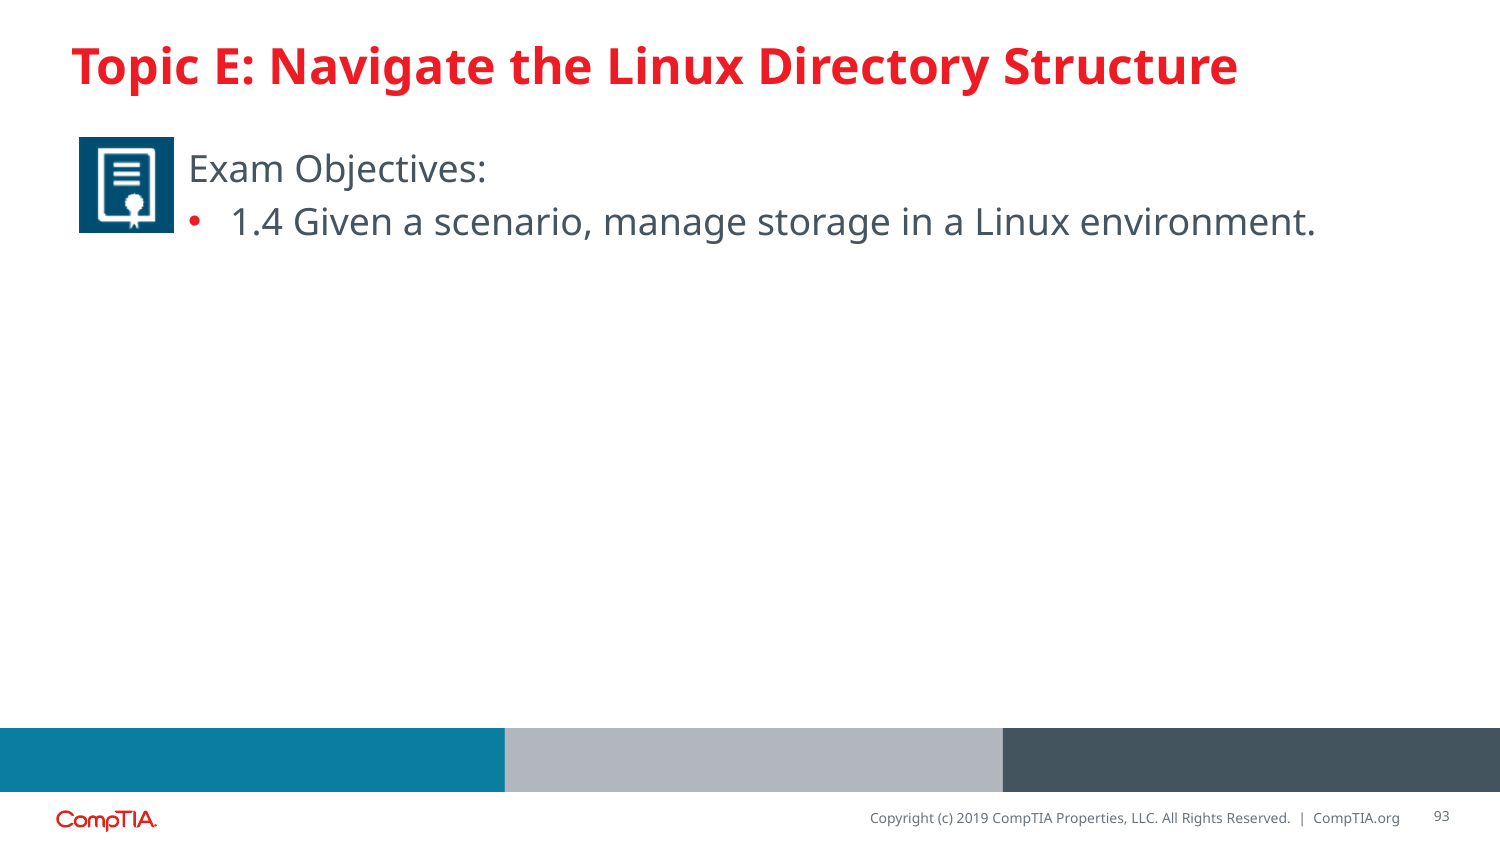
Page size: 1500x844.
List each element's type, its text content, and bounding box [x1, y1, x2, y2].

picture [505, 728, 1500, 792]
list Exam Objectives: 1.4 Given a scenario, manage storage in a Linux environment. [173, 137, 1444, 706]
slide_number 93 [1407, 800, 1450, 835]
picture [98, 148, 155, 228]
title Topic E: Navigate the Linux Directory Structure [56, 12, 1444, 117]
